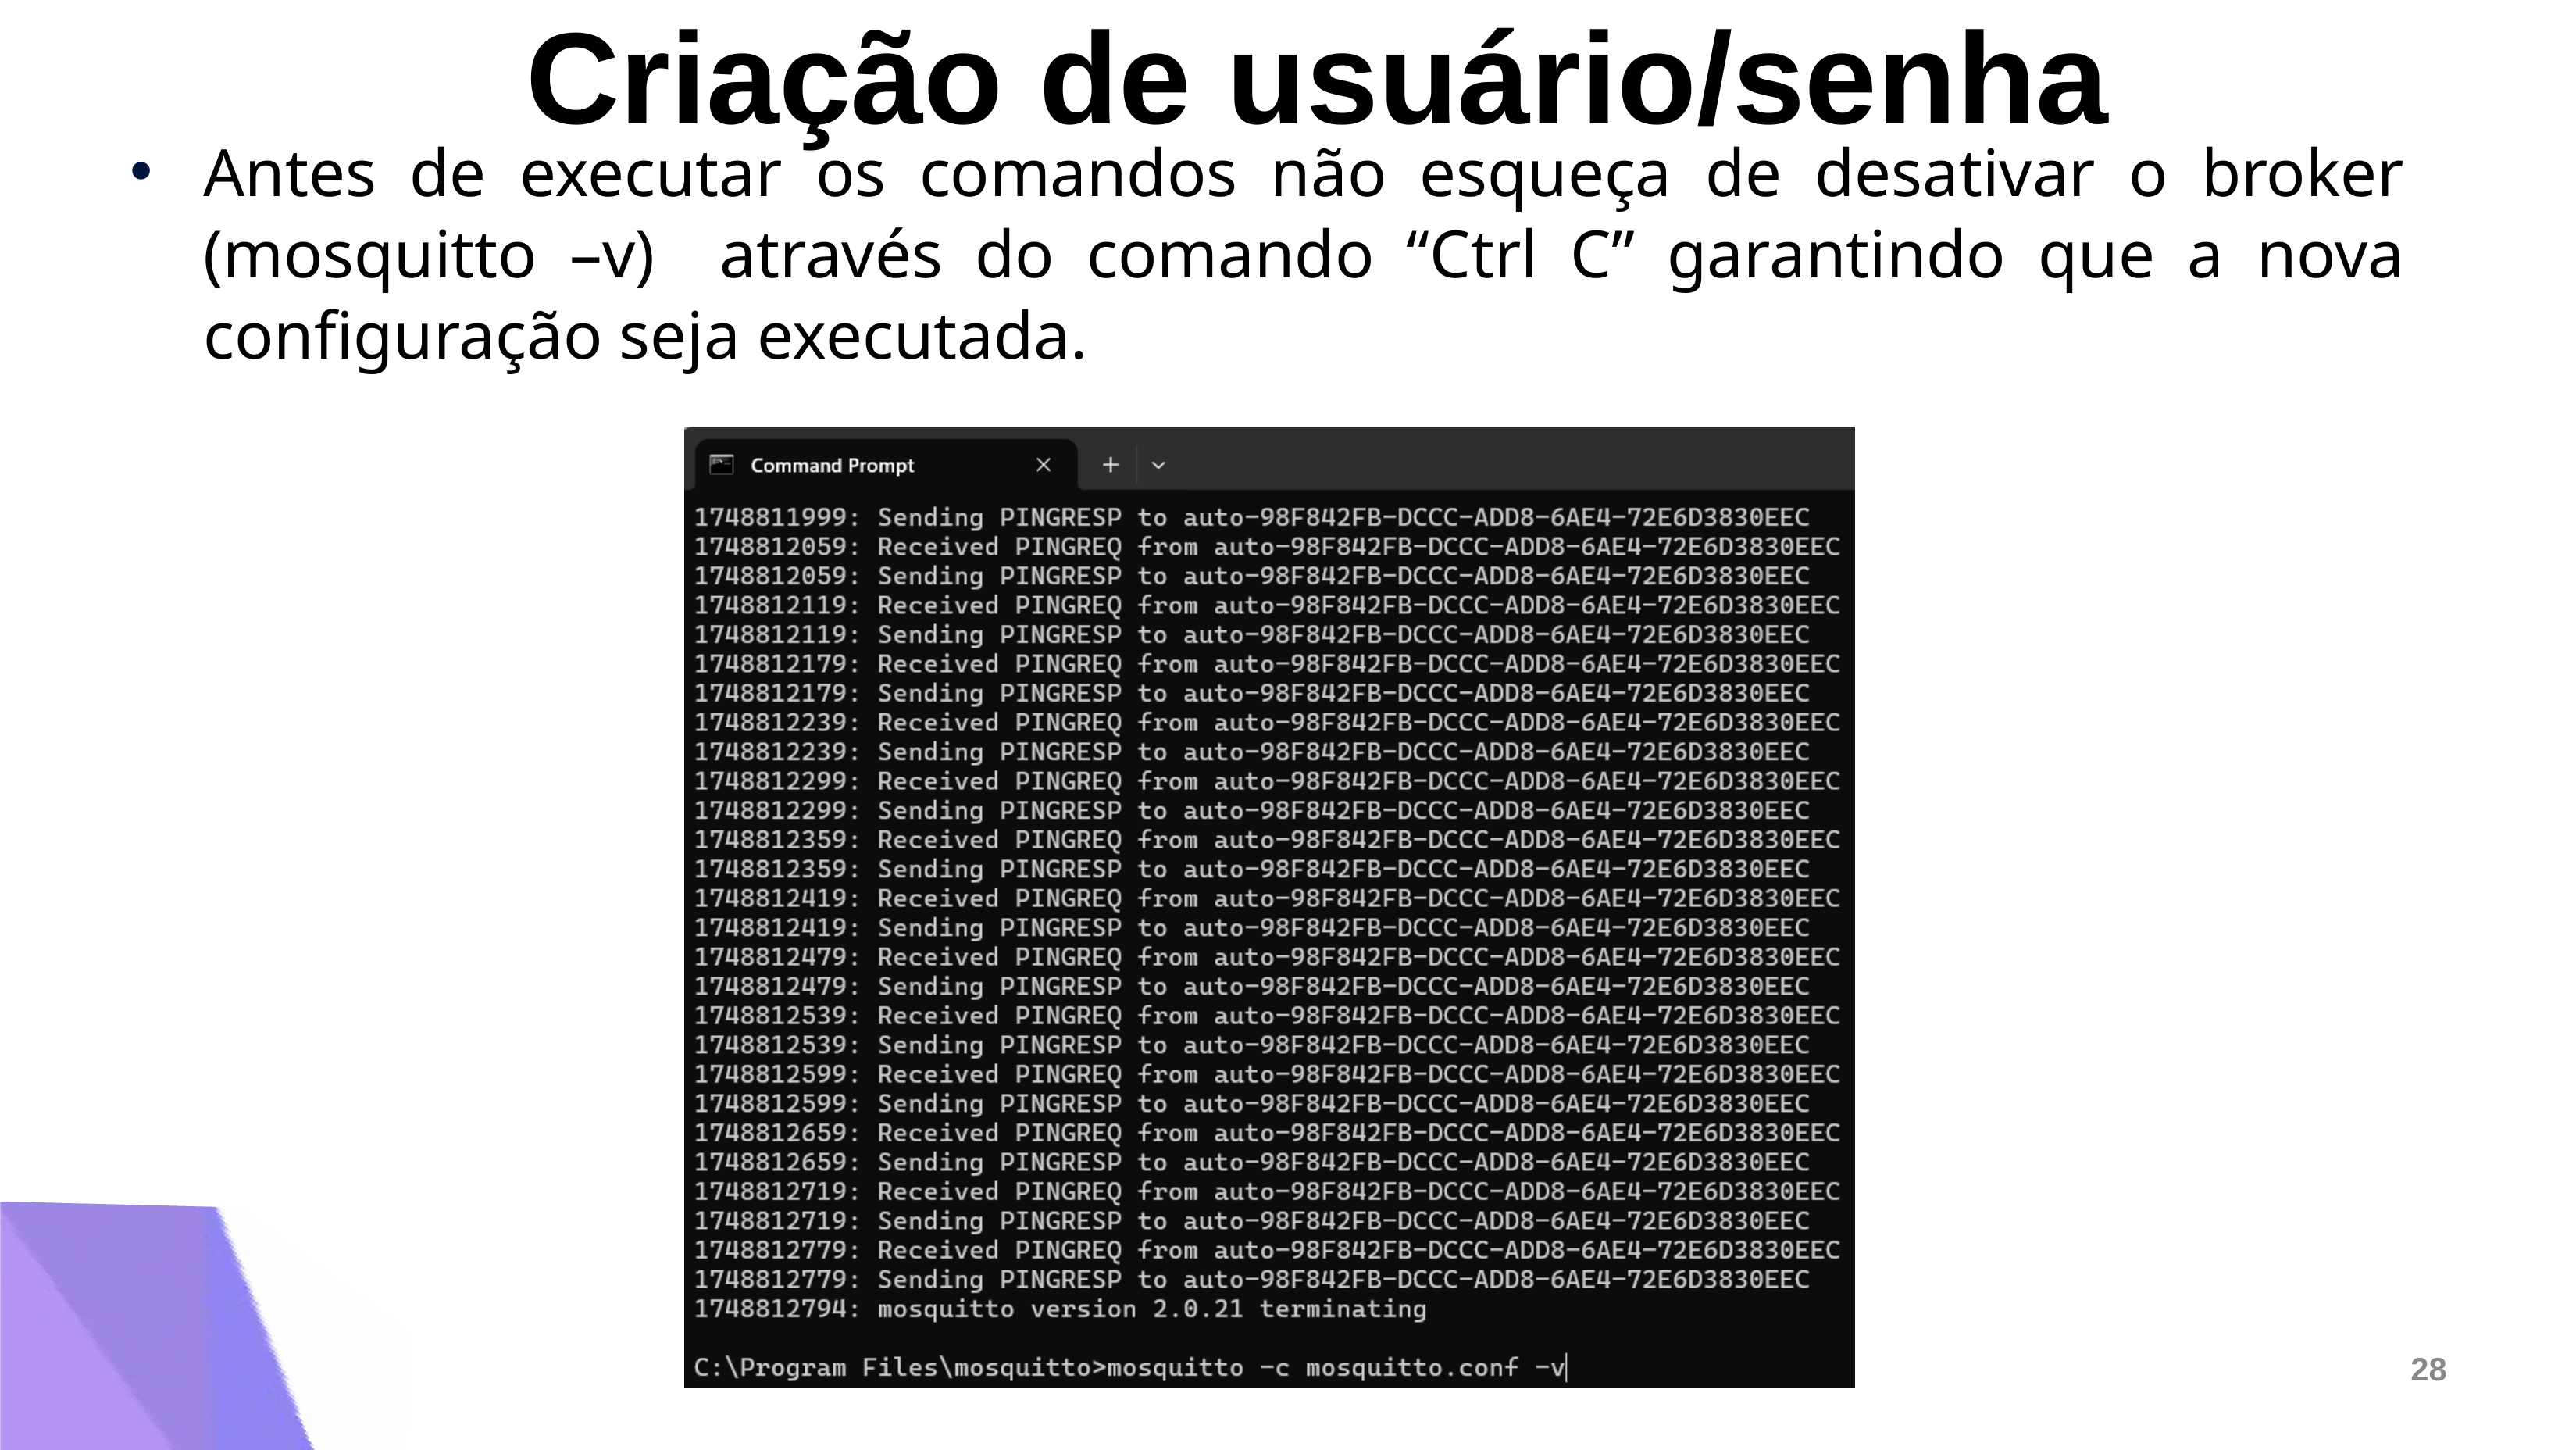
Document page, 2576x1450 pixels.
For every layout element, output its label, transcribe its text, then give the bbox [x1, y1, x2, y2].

text_box Antes de executar os comandos não esqueça de desativar o broker (mosquitto –v) através do comando “Ctrl C” garantindo que a nova configuração seja executada. [128, 128, 2447, 823]
slide_number 28 [1859, 1348, 2447, 1388]
picture [0, 1201, 413, 1450]
picture [683, 427, 1855, 1388]
text_box Criação de usuário/senha [200, 0, 2436, 128]
